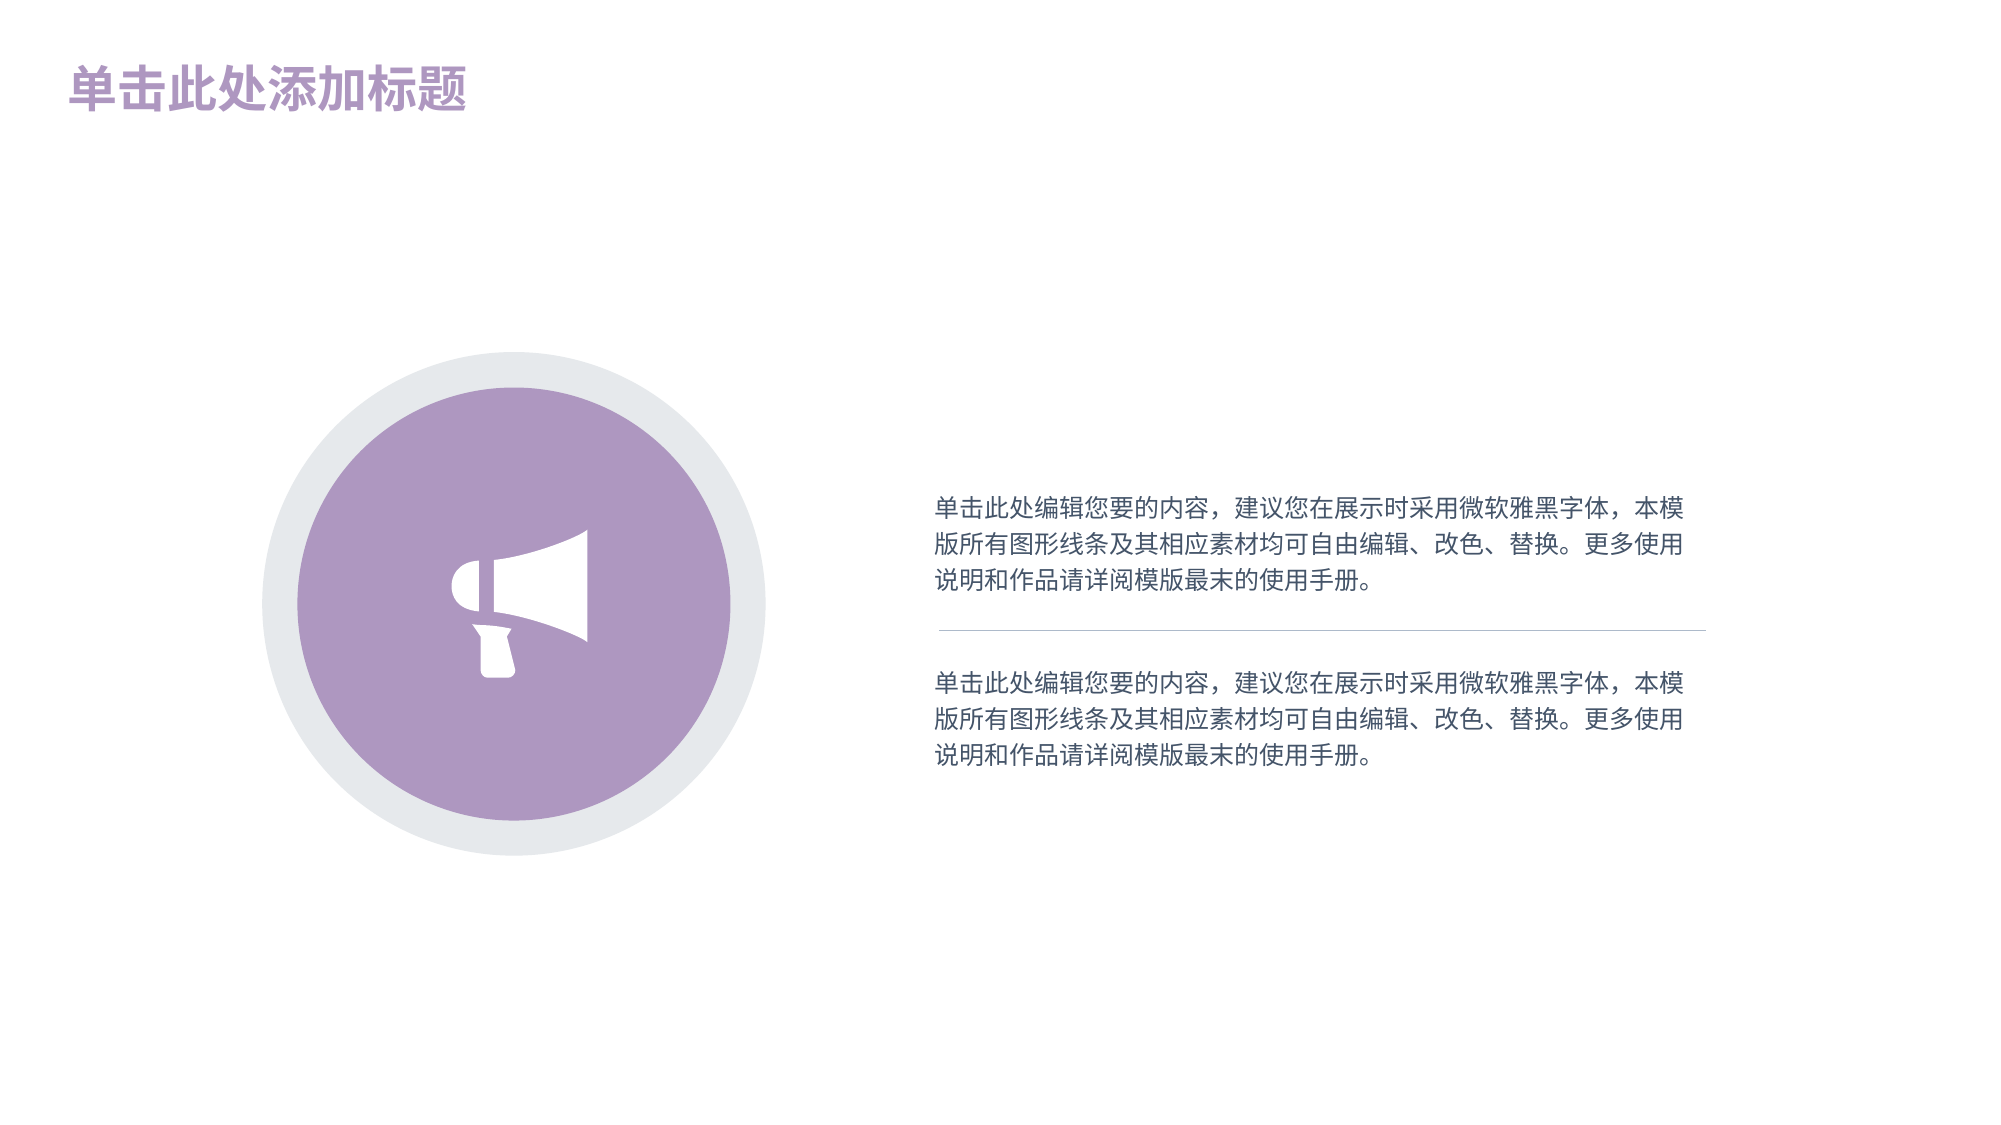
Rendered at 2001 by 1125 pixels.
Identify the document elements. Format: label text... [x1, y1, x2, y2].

text_box 单击此处添加标题 [52, 50, 511, 126]
text_box 单击此处编辑您要的内容，建议您在展示时采用微软雅黑字体，本模版所有图形线条及其相应素材均可自由编辑、改色、替换。更多使用说明和作品请详阅模版最末的使用手册。 [920, 654, 1724, 777]
text_box [261, 351, 767, 857]
text_box 单击此处编辑您要的内容，建议您在展示时采用微软雅黑字体，本模版所有图形线条及其相应素材均可自由编辑、改色、替换。更多使用说明和作品请详阅模版最末的使用手册。 [920, 479, 1724, 603]
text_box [451, 529, 588, 678]
text_box [296, 386, 731, 822]
